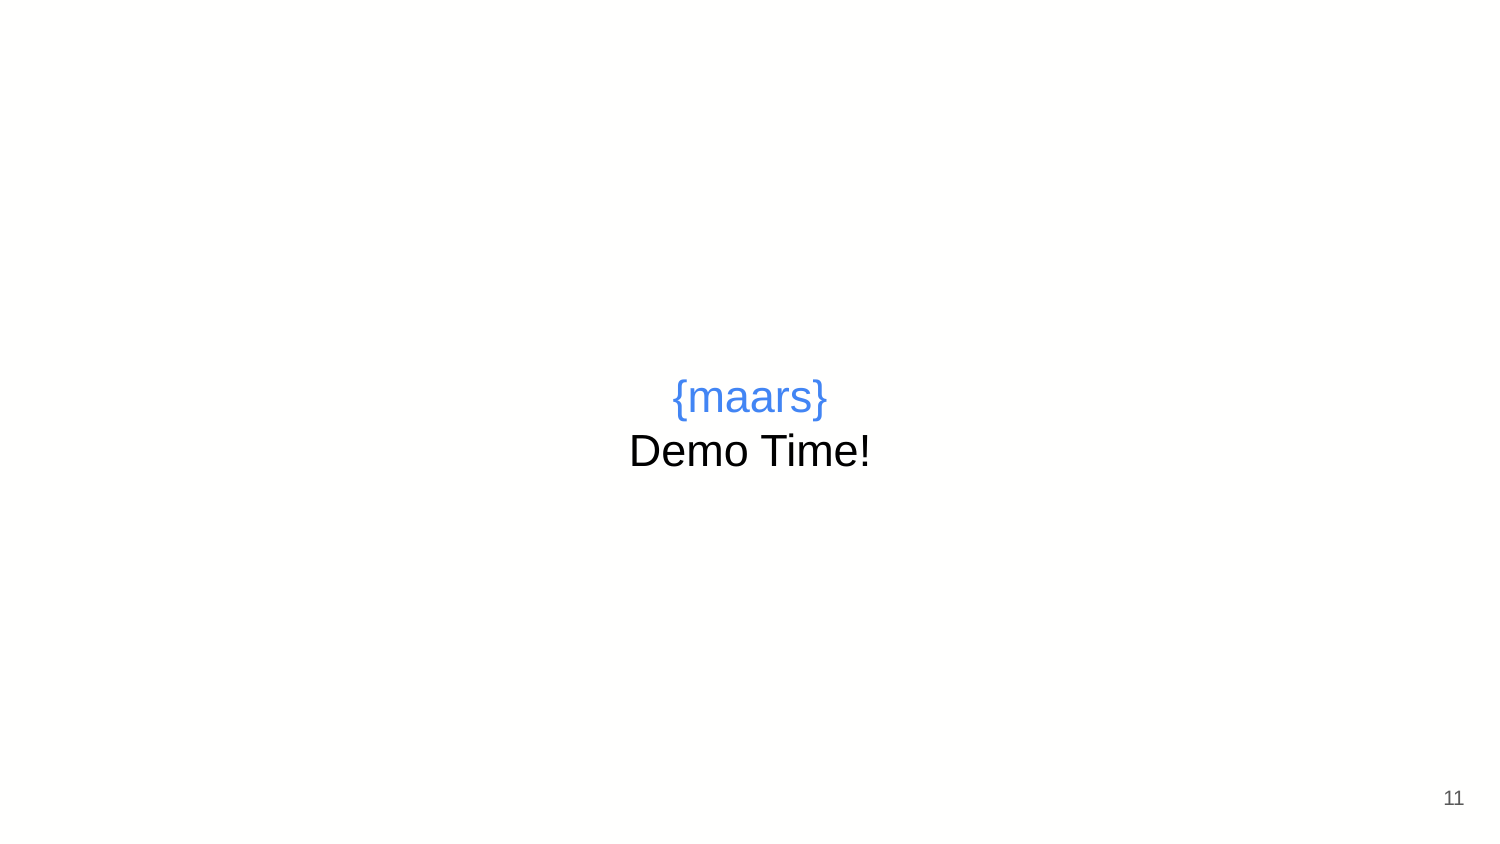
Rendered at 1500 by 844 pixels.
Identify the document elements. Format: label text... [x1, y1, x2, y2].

title {maars} Demo Time! [51, 352, 1449, 491]
slide_number ‹#› [1389, 764, 1480, 830]
